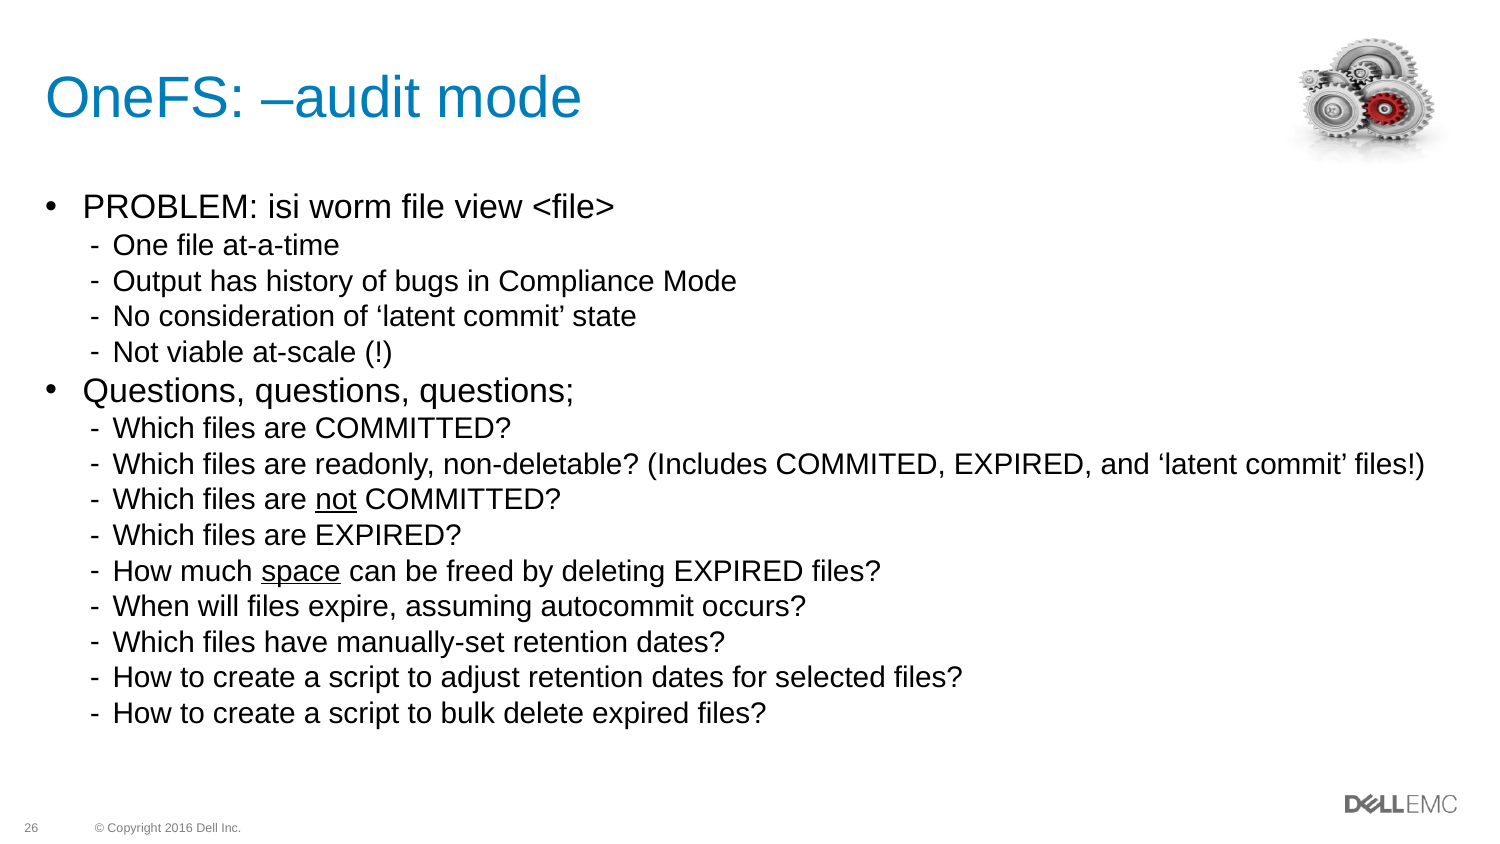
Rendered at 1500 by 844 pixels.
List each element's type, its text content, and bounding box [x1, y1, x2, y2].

list PROBLEM: isi worm file view <file> One file at-a-time Output has history of bugs in Compliance Mode No consideration of ‘latent commit’ state Not viable at-scale (!) Questions, questions, questions; Which files are COMMITTED? Which files are readonly, non-deletable? (Includes COMMITED, EXPIRED, and ‘latent commit’ files!) Which files are not COMMITTED? Which files are EXPIRED? How much space can be freed by deleting EXPIRED files? When will files expire, assuming autocommit occurs? Which files have manually-set retention dates? How to create a script to adjust retention dates for selected files? How to create a script to bulk delete expired files? [45, 185, 1452, 772]
picture [1345, 793, 1457, 814]
title OneFS: –audit mode [45, 43, 1270, 154]
picture [1275, 28, 1463, 169]
